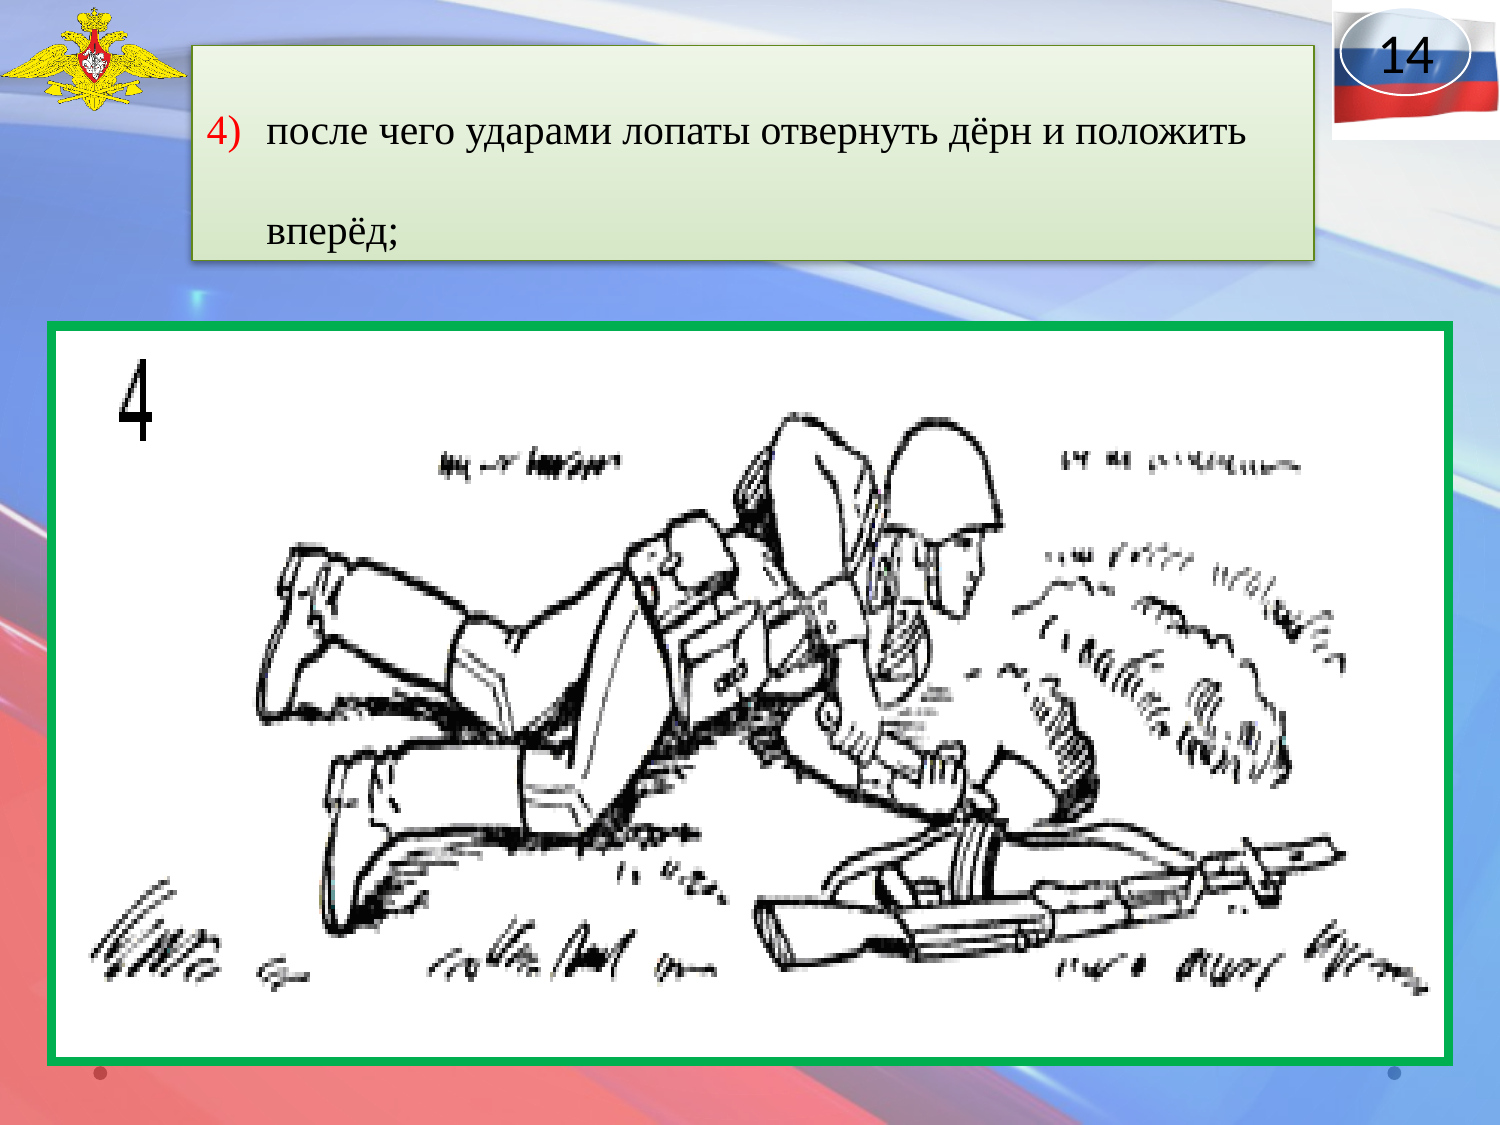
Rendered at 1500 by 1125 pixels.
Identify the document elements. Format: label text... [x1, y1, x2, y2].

picture [55, 330, 1445, 1058]
text_box после чего ударами лопаты отвернуть дёрн и положить вперёд; [191, 45, 1315, 261]
text_box [0, 0, 1500, 1125]
picture [1331, 0, 1500, 141]
picture [0, 0, 188, 135]
